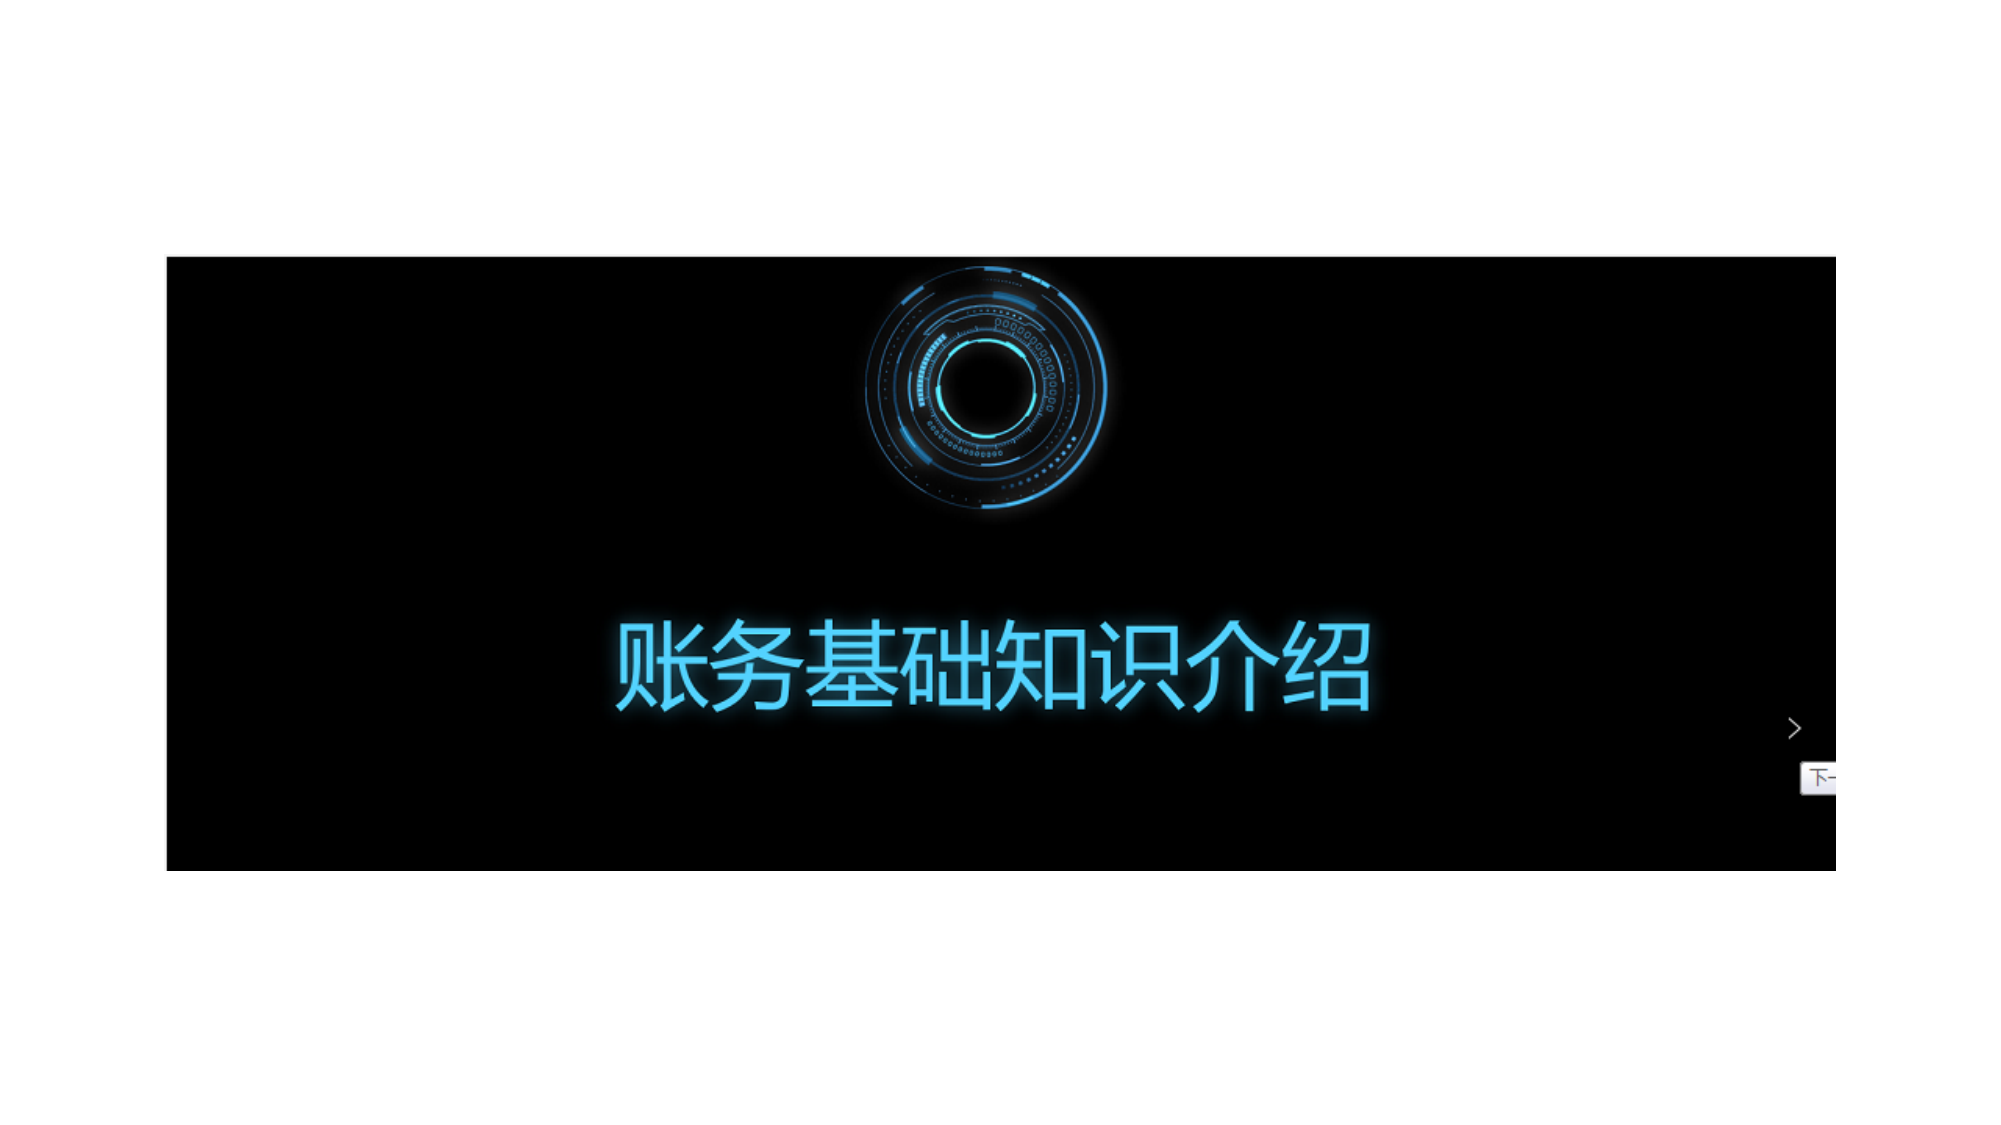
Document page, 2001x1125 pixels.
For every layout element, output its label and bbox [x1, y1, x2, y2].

picture [163, 254, 1836, 871]
